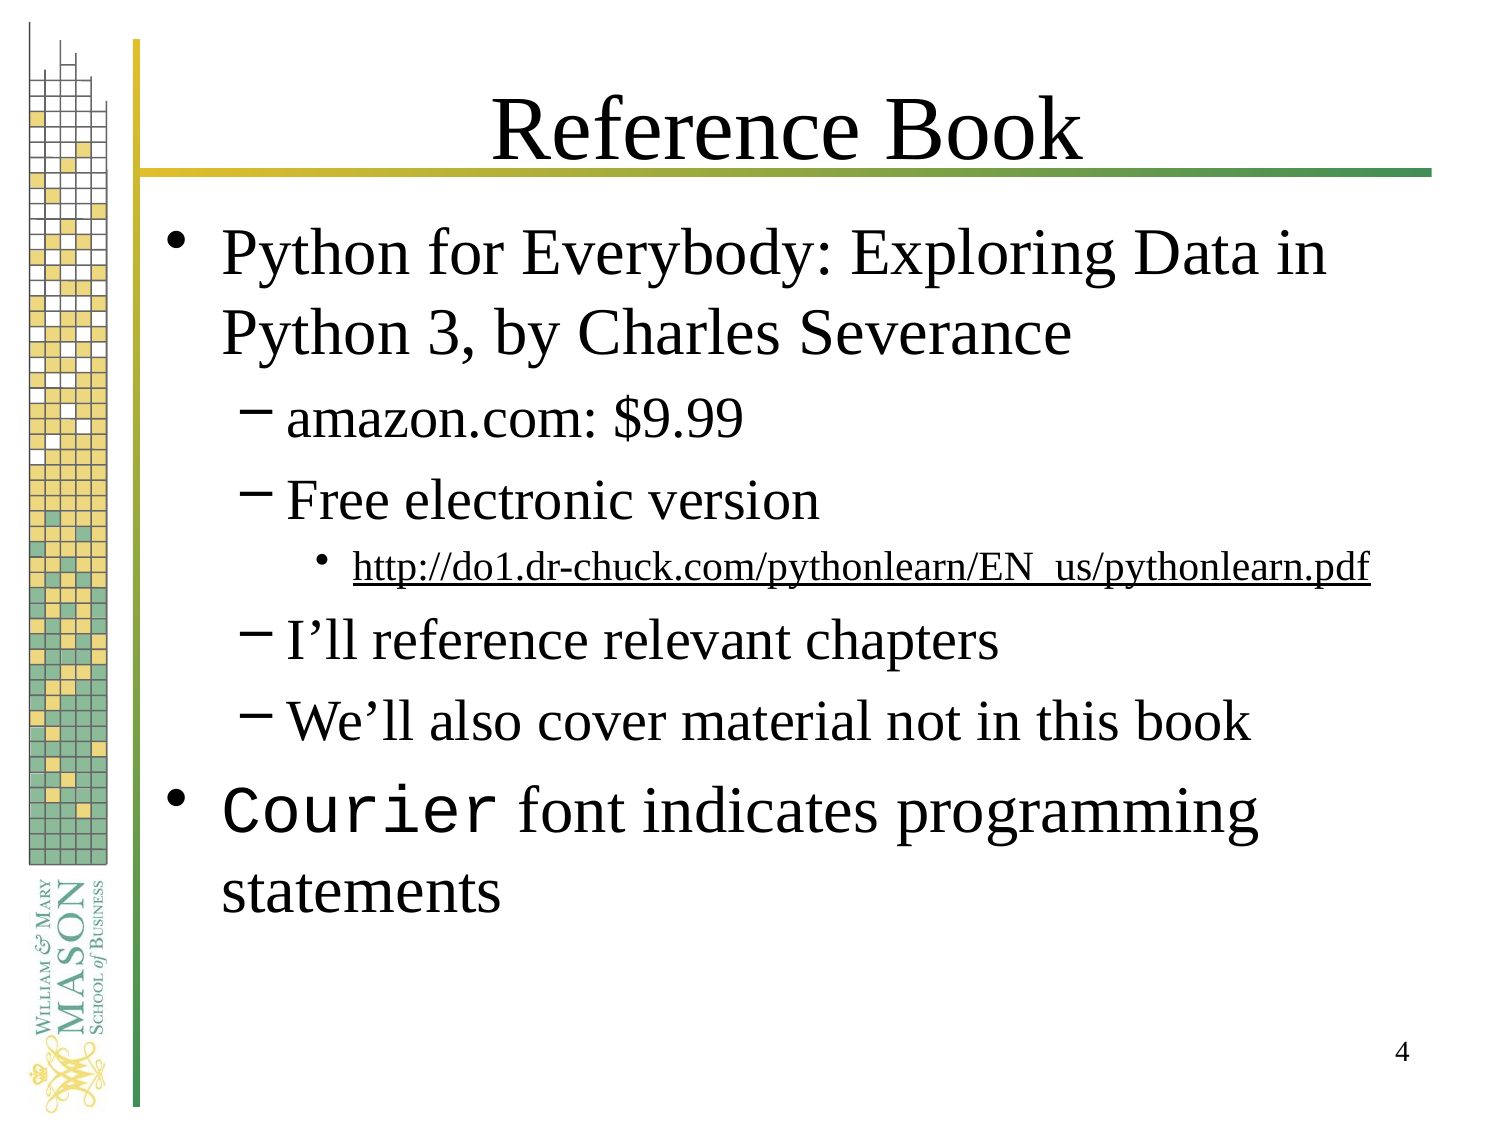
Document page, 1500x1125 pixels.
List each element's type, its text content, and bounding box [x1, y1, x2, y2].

list Python for Everybody: Exploring Data in Python 3, by Charles Severance amazon.com: $9.99 Free electronic version http://do1.dr-chuck.com/pythonlearn/EN_us/pythonlearn.pdf I’ll reference relevant chapters We’ll also cover material not in this book Courier font indicates programming statements [150, 200, 1425, 1005]
table_header Description [29, 879, 107, 1113]
title Reference Book [150, 45, 1425, 200]
slide_number 4 [1048, 1024, 1426, 1103]
